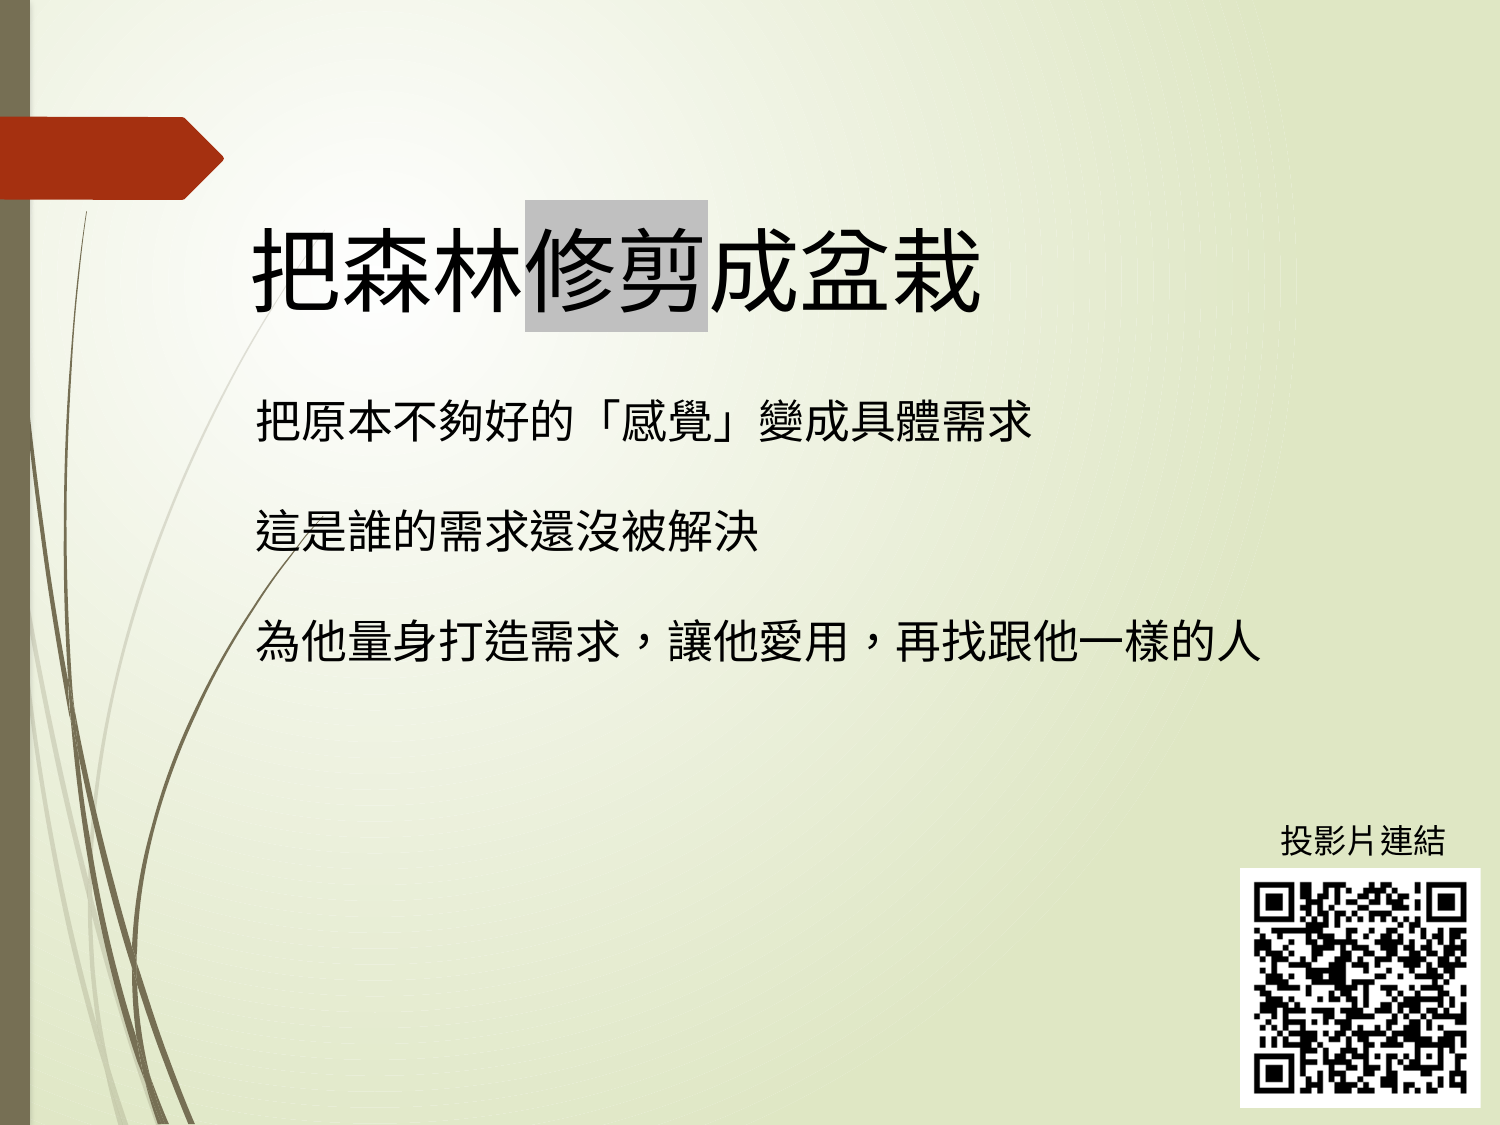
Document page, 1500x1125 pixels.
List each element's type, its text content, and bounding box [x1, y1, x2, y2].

text_box 把原本不夠好的「感覺」變成具體需求 這是誰的需求還沒被解決 為他量身打造需求，讓他愛用，再找跟他一樣的人 [240, 385, 1316, 676]
text_box 把森林修剪成盆栽 [234, 206, 1488, 332]
picture [1240, 868, 1481, 1108]
